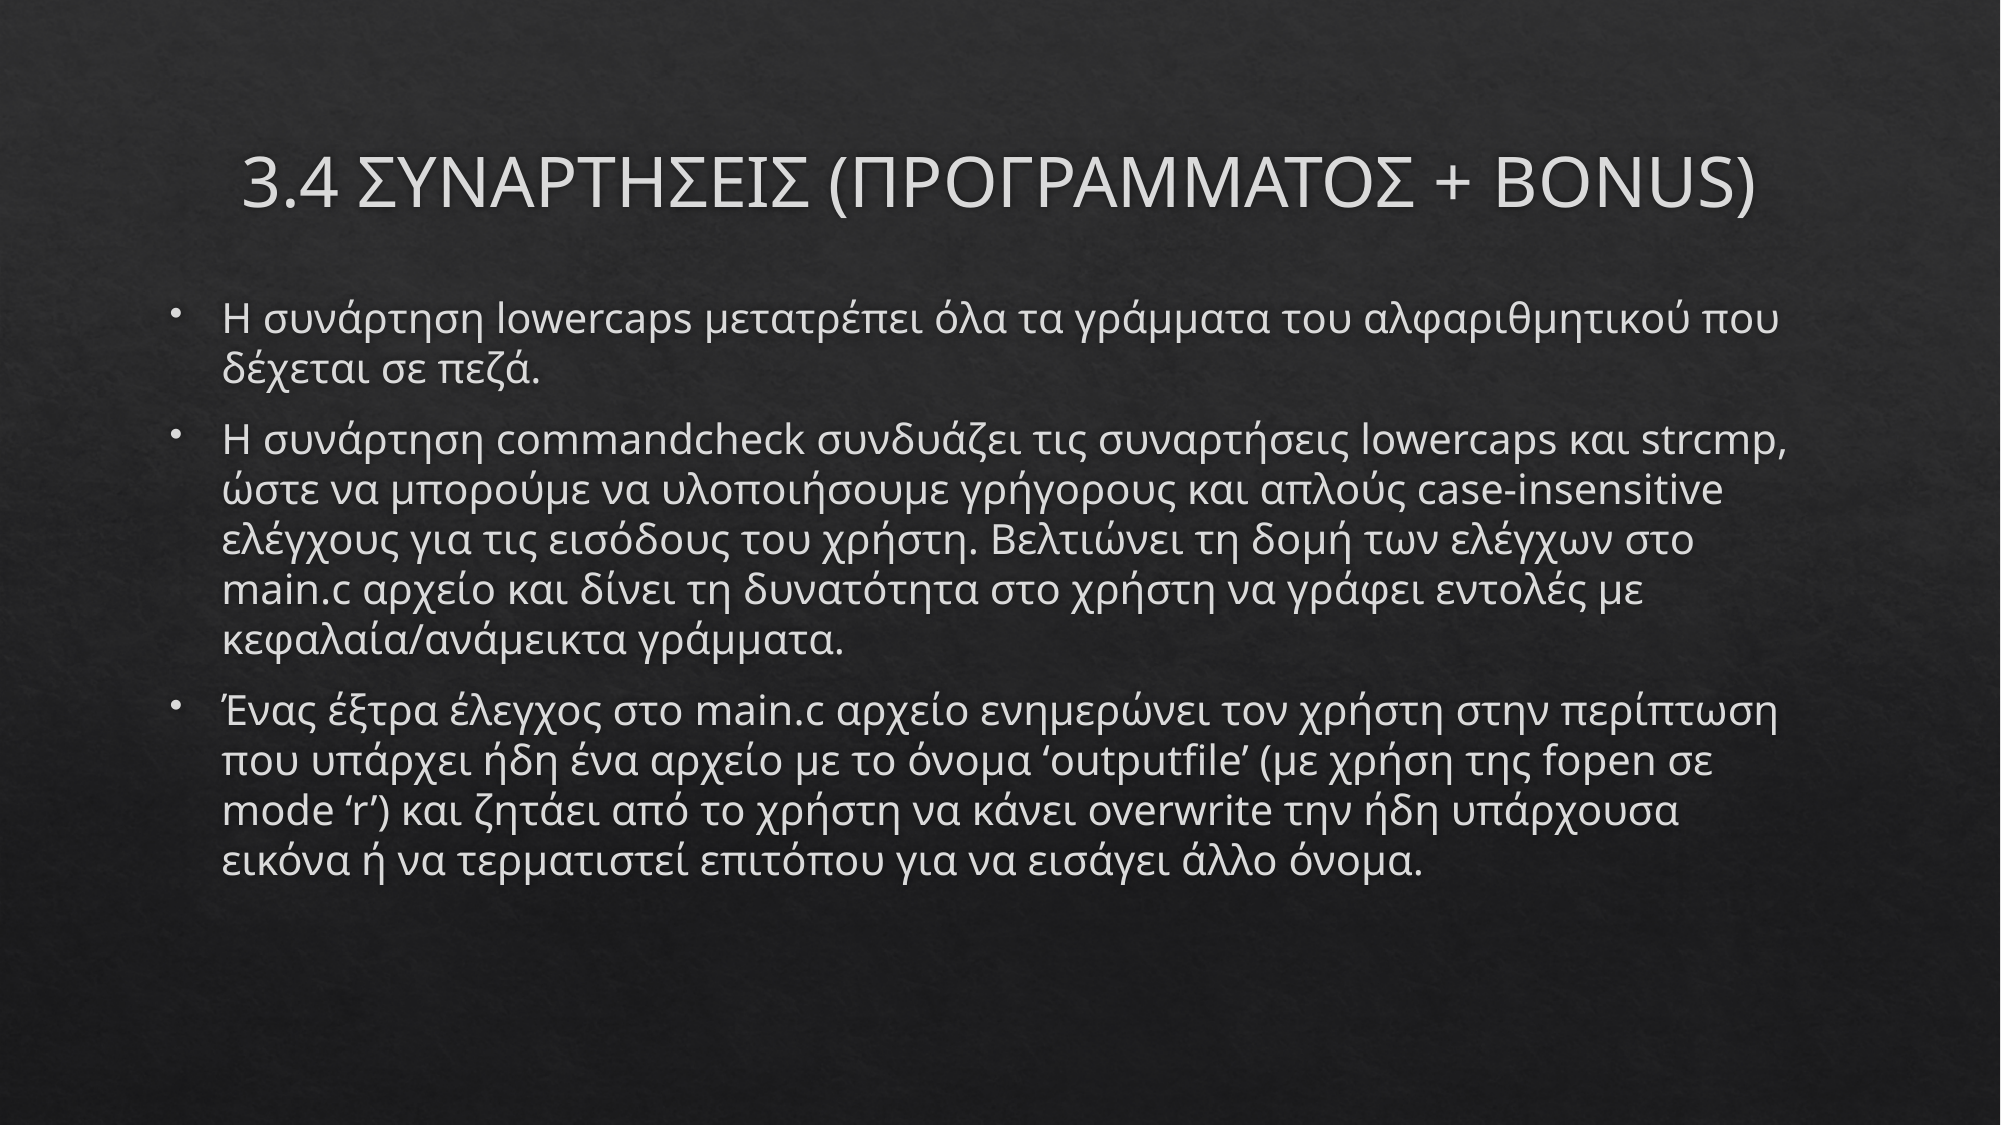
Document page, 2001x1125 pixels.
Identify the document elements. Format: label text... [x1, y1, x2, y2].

list Η συνάρτηση lowercaps μετατρέπει όλα τα γράμματα του αλφαριθμητικού που δέχεται σε πεζά. Η συνάρτηση commandcheck συνδυάζει τις συναρτήσεις lowercaps και strcmp, ώστε να μπορούμε να υλοποιήσουμε γρήγορους και απλούς case-insensitive ελέγχους για τις εισόδους του χρήστη. Βελτιώνει τη δομή των ελέγχων στο main.c αρχείο και δίνει τη δυνατότητα στο χρήστη να γράφει εντολές με κεφαλαία/ανάμεικτα γράμματα. Ένας έξτρα έλεγχος στο main.c αρχείο ενημερώνει τον χρήστη στην περίπτωση που υπάρχει ήδη ένα αρχείο με το όνομα ‘outputfile’ (με χρήση της fopen σε mode ‘r’) και ζητάει από το χρήστη να κάνει overwrite την ήδη υπάρχουσα εικόνα ή να τερματιστεί επιτόπου για να εισάγει άλλο όνομα. [149, 284, 1819, 950]
title 3.4 ΣΥΝΑΡΤΗΣΕΙΣ (ΠΡΟΓΡΑΜΜΑΤΟΣ + BONUS) [149, 99, 1849, 260]
